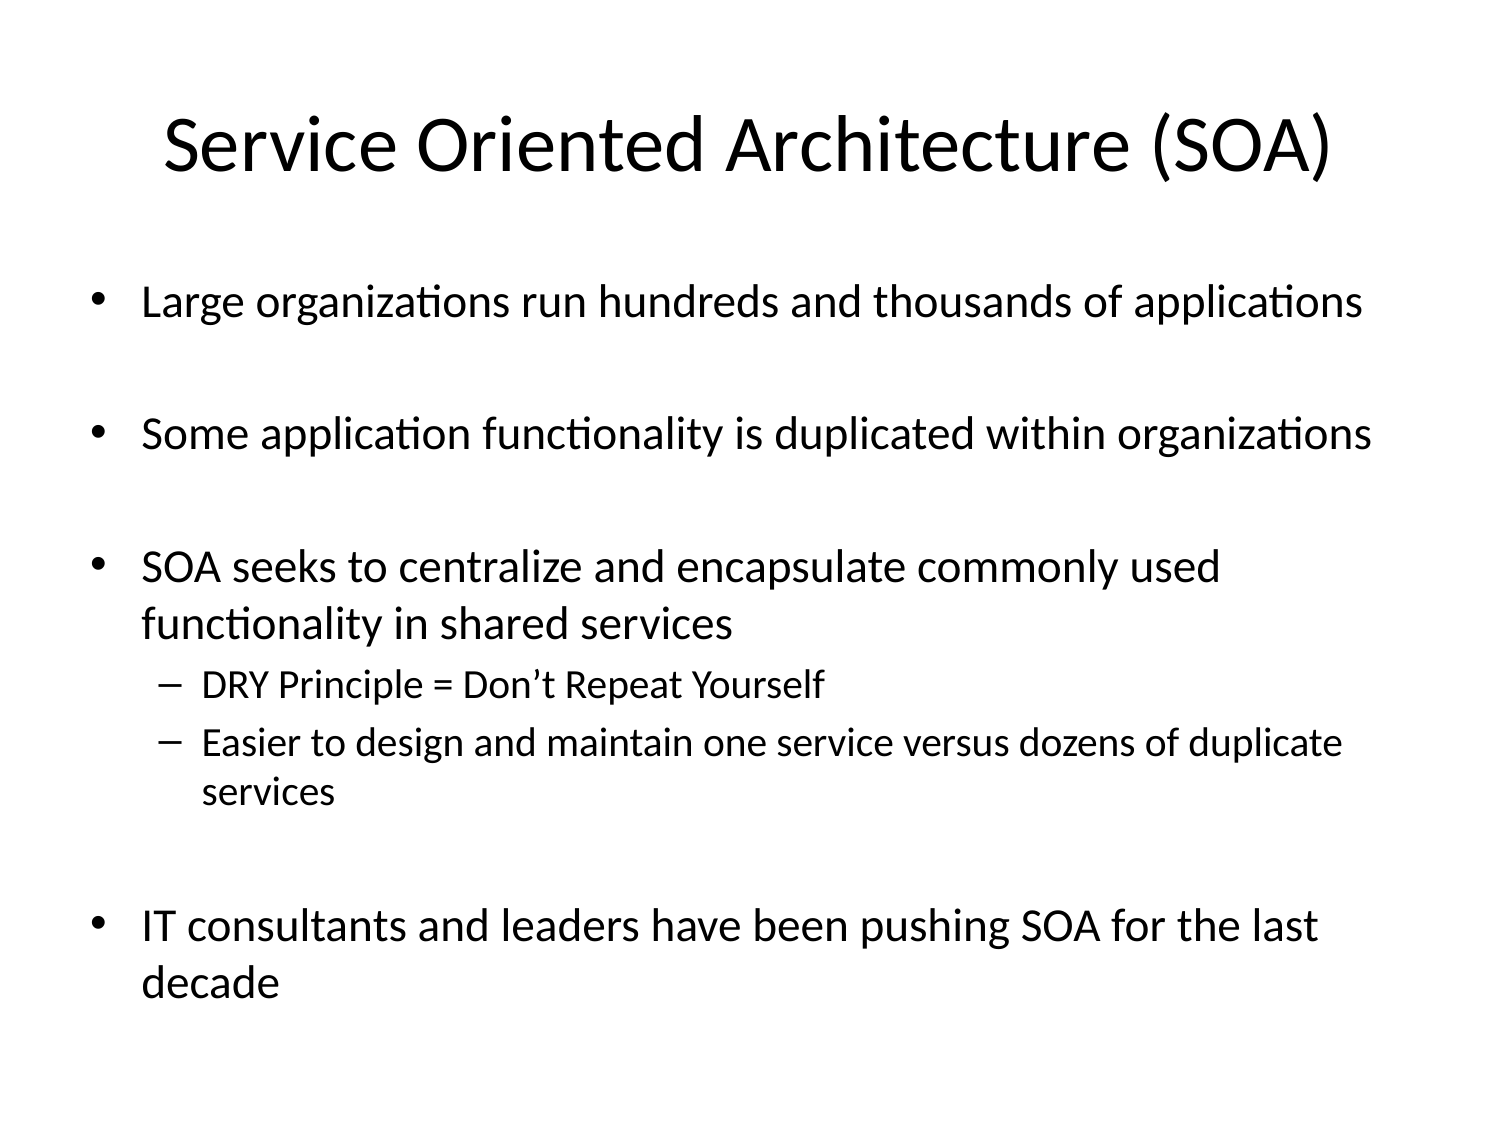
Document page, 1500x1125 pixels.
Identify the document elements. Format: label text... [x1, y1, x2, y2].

title Service Oriented Architecture (SOA) [75, 45, 1425, 233]
list Large organizations run hundreds and thousands of applications Some application functionality is duplicated within organizations SOA seeks to centralize and encapsulate commonly used functionality in shared services DRY Principle = Don’t Repeat Yourself Easier to design and maintain one service versus dozens of duplicate services IT consultants and leaders have been pushing SOA for the last decade [75, 262, 1425, 1062]
